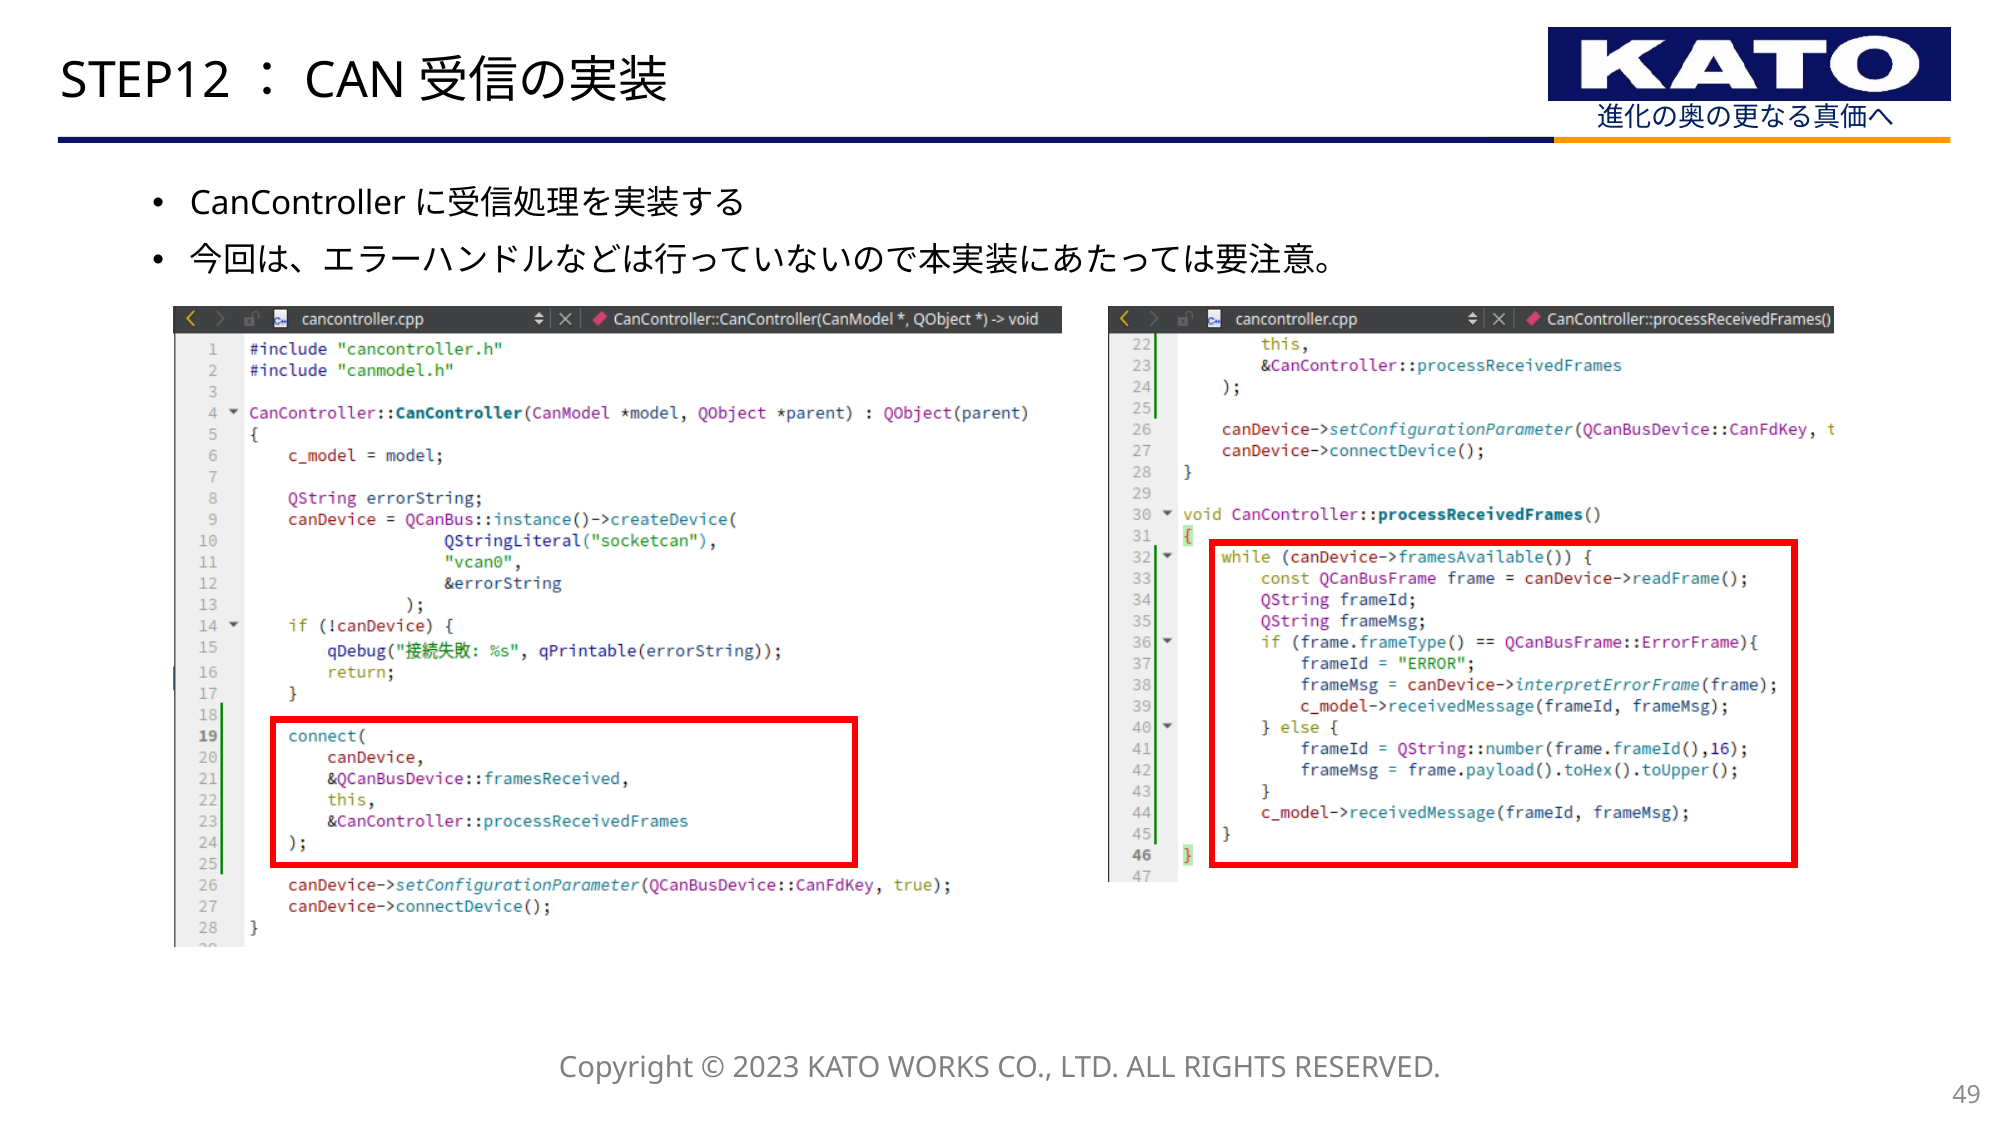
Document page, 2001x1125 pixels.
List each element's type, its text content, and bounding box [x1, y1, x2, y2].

list CanControllerに受信処理を実装する 今回は、エラーハンドルなどは行っていないので本実装にあたっては要注意。 [137, 178, 1863, 1033]
picture [173, 306, 1062, 947]
picture [1108, 306, 1834, 882]
slide_number 49 [1545, 1065, 1996, 1125]
title STEP12：CAN受信の実装 [45, 20, 1525, 143]
picture [1548, 27, 1951, 101]
